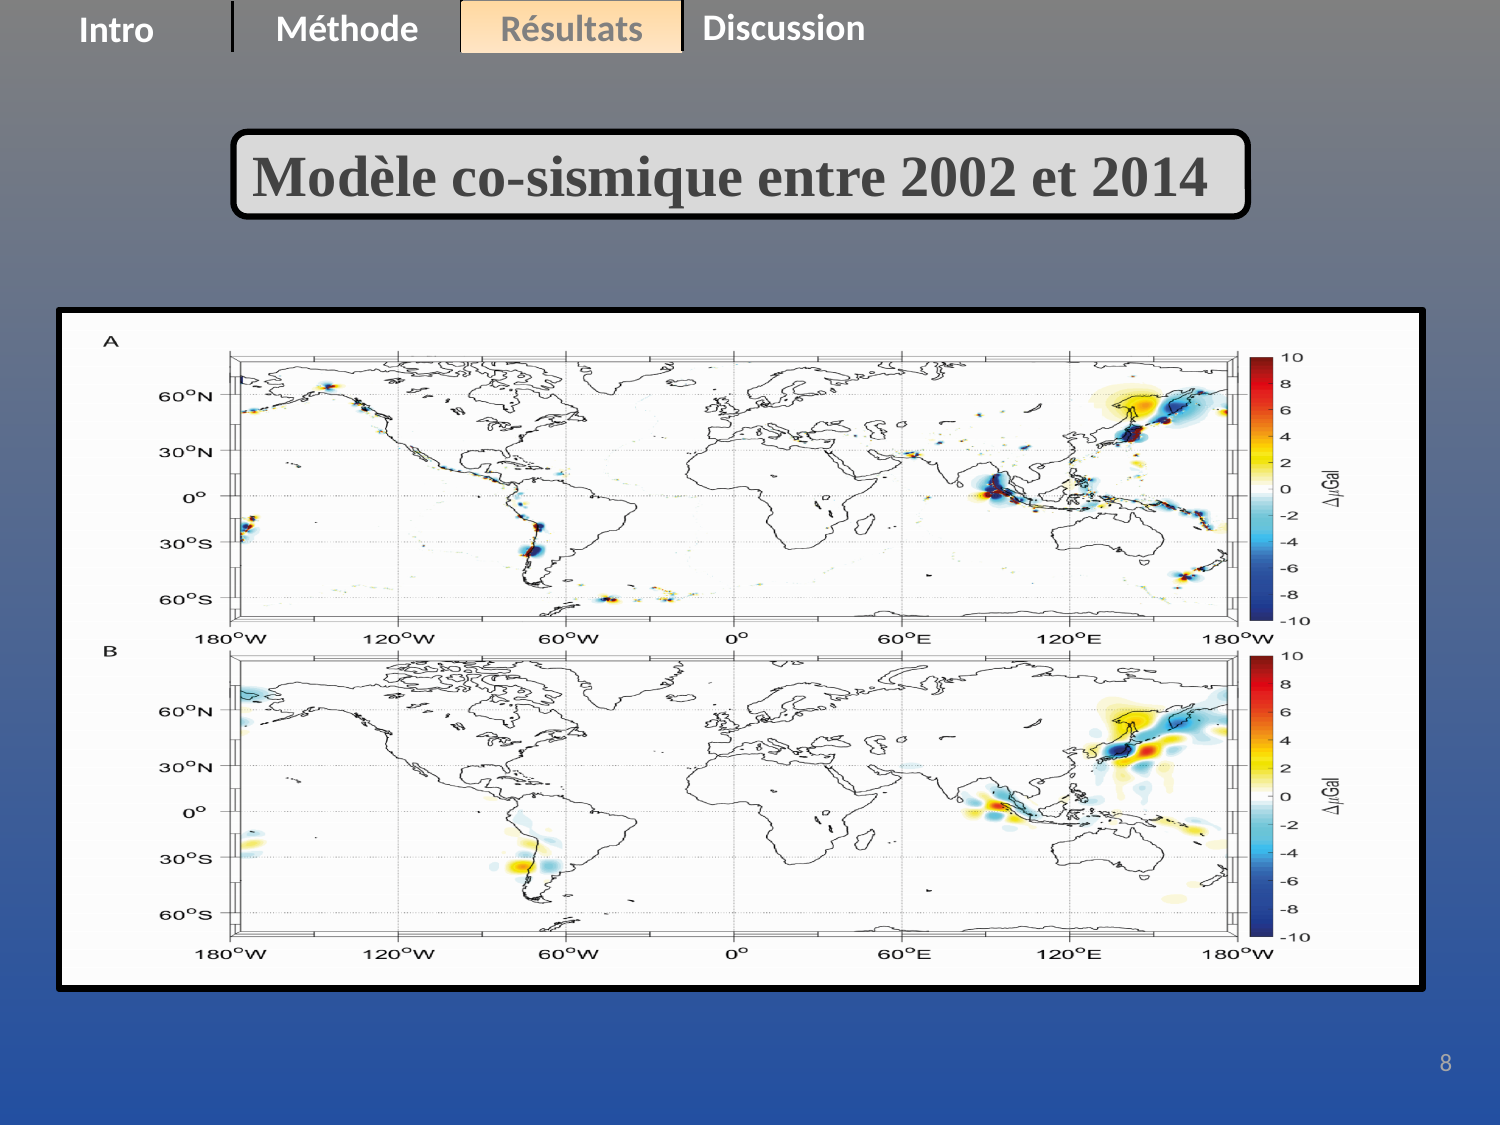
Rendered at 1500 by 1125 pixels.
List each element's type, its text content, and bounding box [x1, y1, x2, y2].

text_box Modèle co-sismique entre 2002 et 2014 [134, 130, 1357, 216]
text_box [0, 0, 952, 54]
slide_number 8 [1129, 1038, 1468, 1084]
picture [61, 312, 1420, 986]
